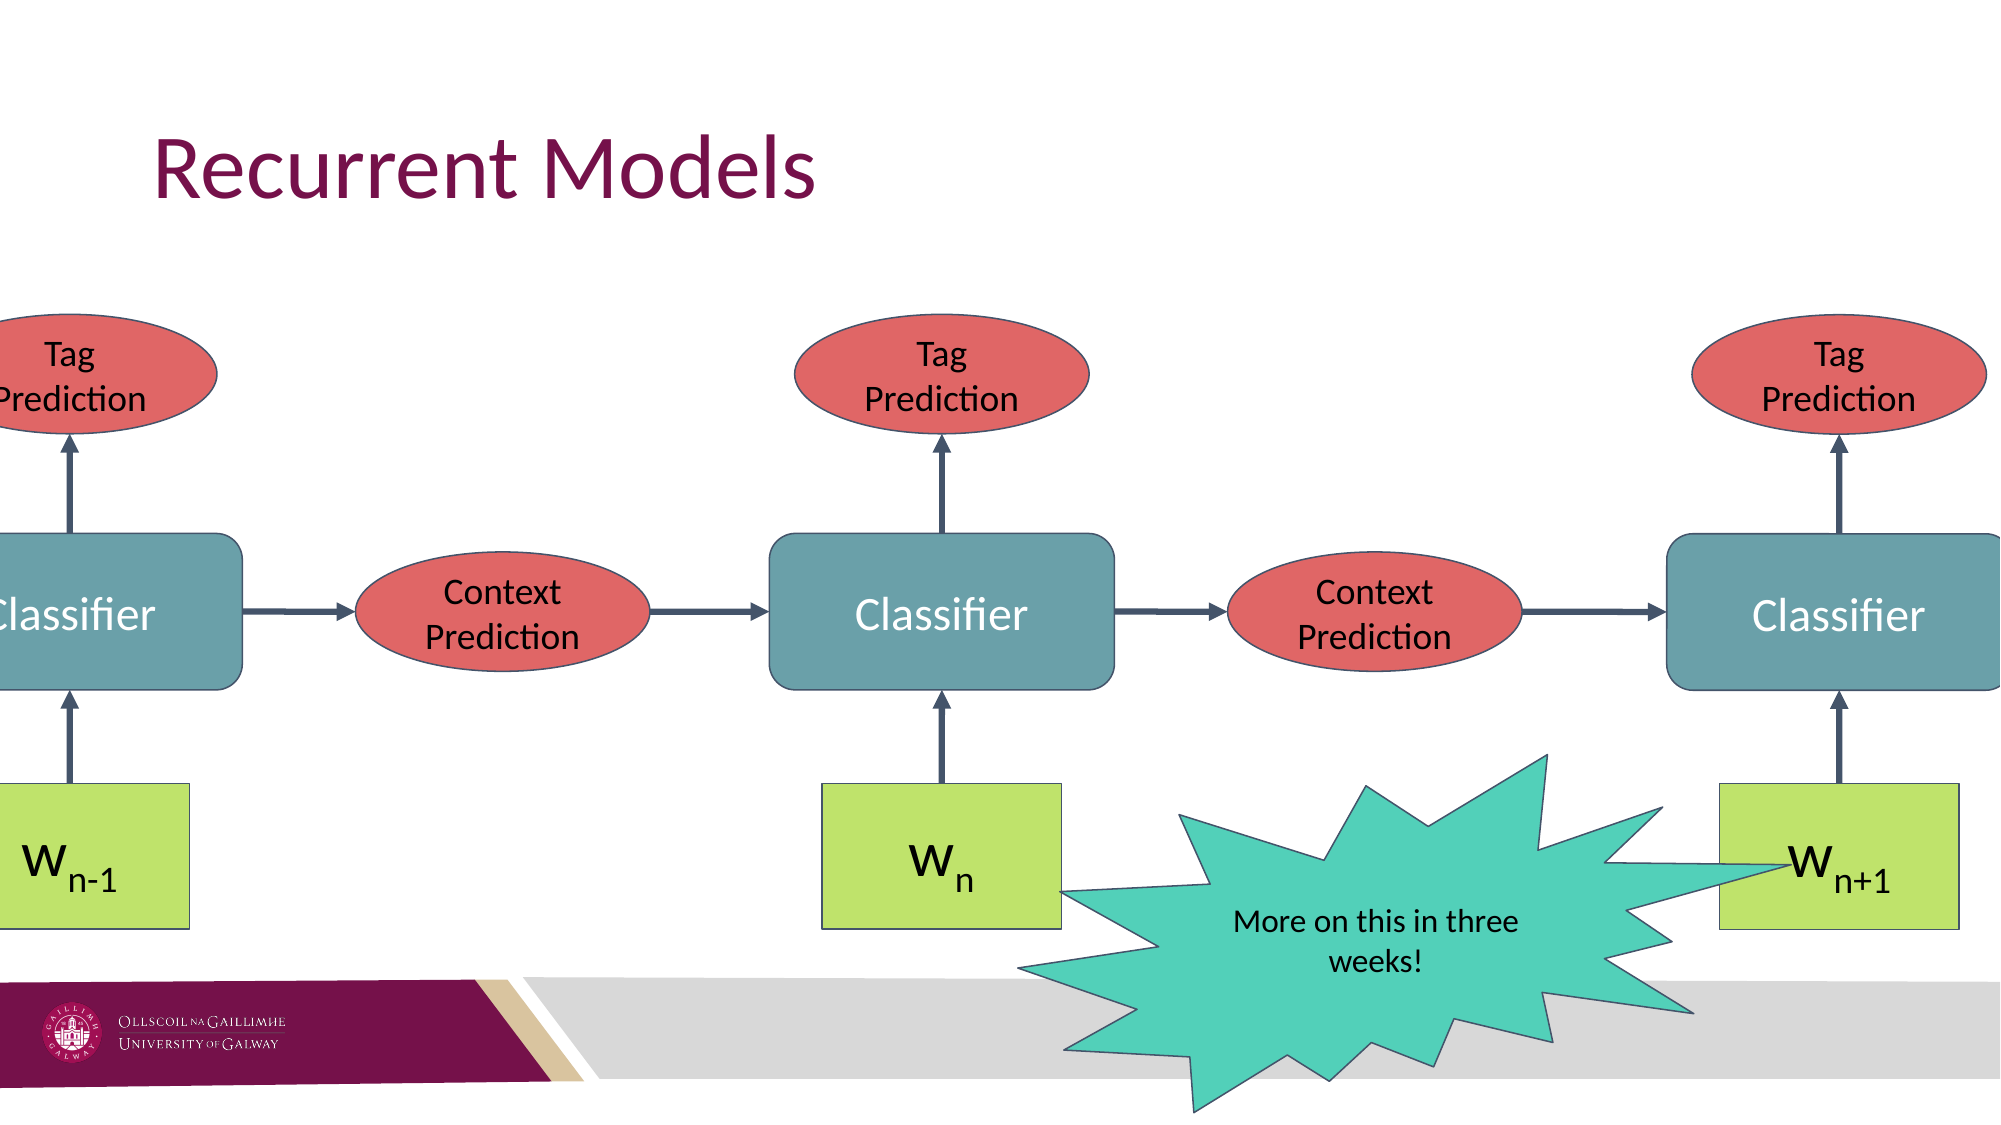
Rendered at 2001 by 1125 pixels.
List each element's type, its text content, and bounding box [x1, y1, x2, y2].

text_box wn+1 [1719, 783, 1959, 930]
title Recurrent Models [137, 59, 1863, 278]
picture [42, 1002, 285, 1063]
text_box Classifier [1666, 533, 2000, 691]
text_box More on this in three weeks! [1017, 754, 1792, 1113]
text_box Tag Prediction [0, 314, 217, 434]
text_box Context Prediction [1227, 551, 1522, 672]
text_box wn-1 [0, 783, 190, 929]
text_box Tag Prediction [794, 314, 1090, 434]
text_box Classifier [769, 533, 1115, 690]
text_box Context Prediction [355, 551, 650, 672]
text_box wn [822, 783, 1062, 929]
text_box Classifier [0, 533, 243, 690]
text_box Tag Prediction [1691, 314, 1987, 435]
